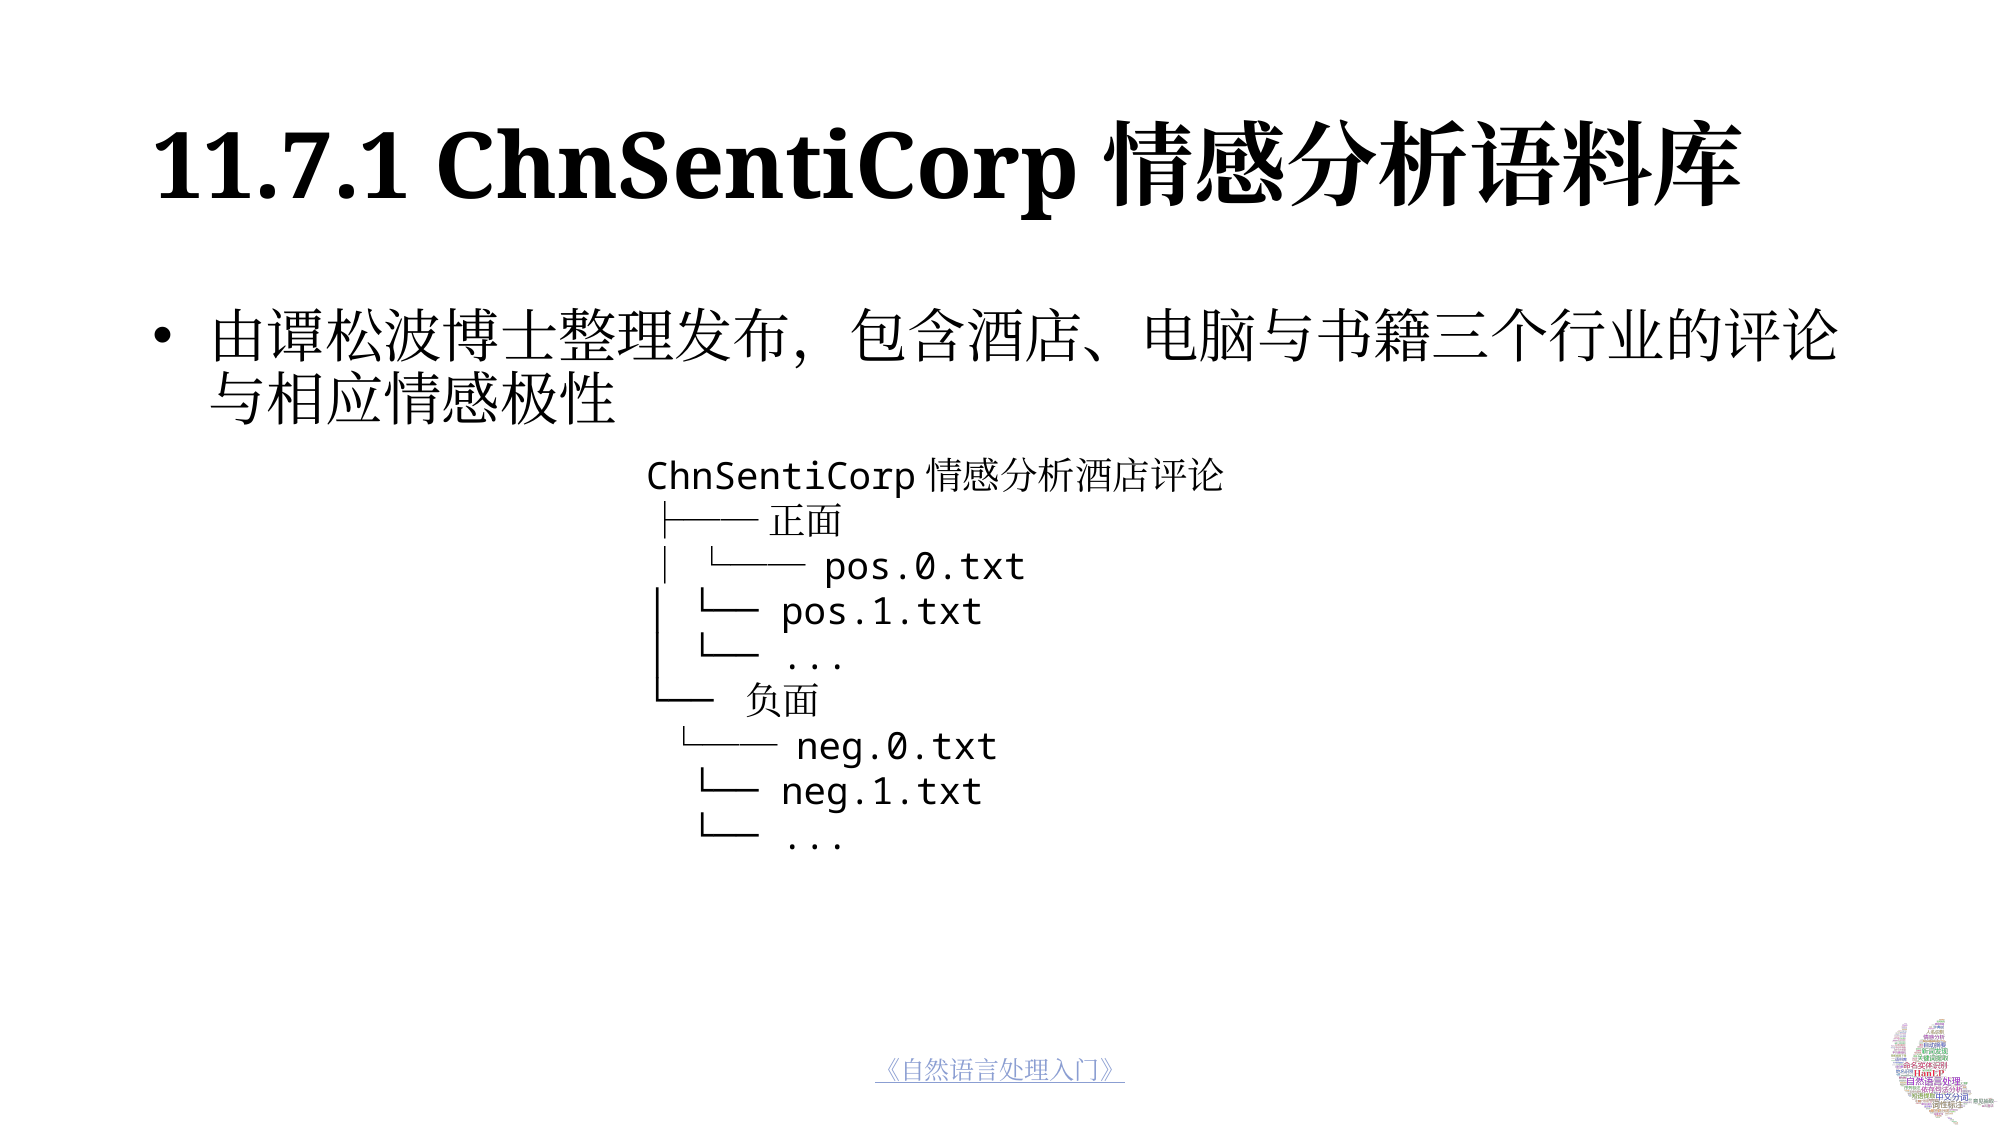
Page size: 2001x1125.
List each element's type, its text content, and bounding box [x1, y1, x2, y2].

list 由谭松波博士整理发布，包含酒店、电脑与书籍三个行业的评论与相应情感极性 [137, 299, 1863, 1014]
text_box ChnSentiCorp情感分析酒店评论 ├── 正面 │ └── pos.0.txt │ └── pos.1.txt │ └── ... └── 负面 └── neg.0.txt └── neg.1.txt └── ... [631, 444, 1632, 864]
title 11.7.1 ChnSentiCorp情感分析语料库 [137, 59, 1863, 278]
footer 《自然语言处理入门》 [662, 1042, 1338, 1103]
picture [1888, 1016, 2000, 1125]
